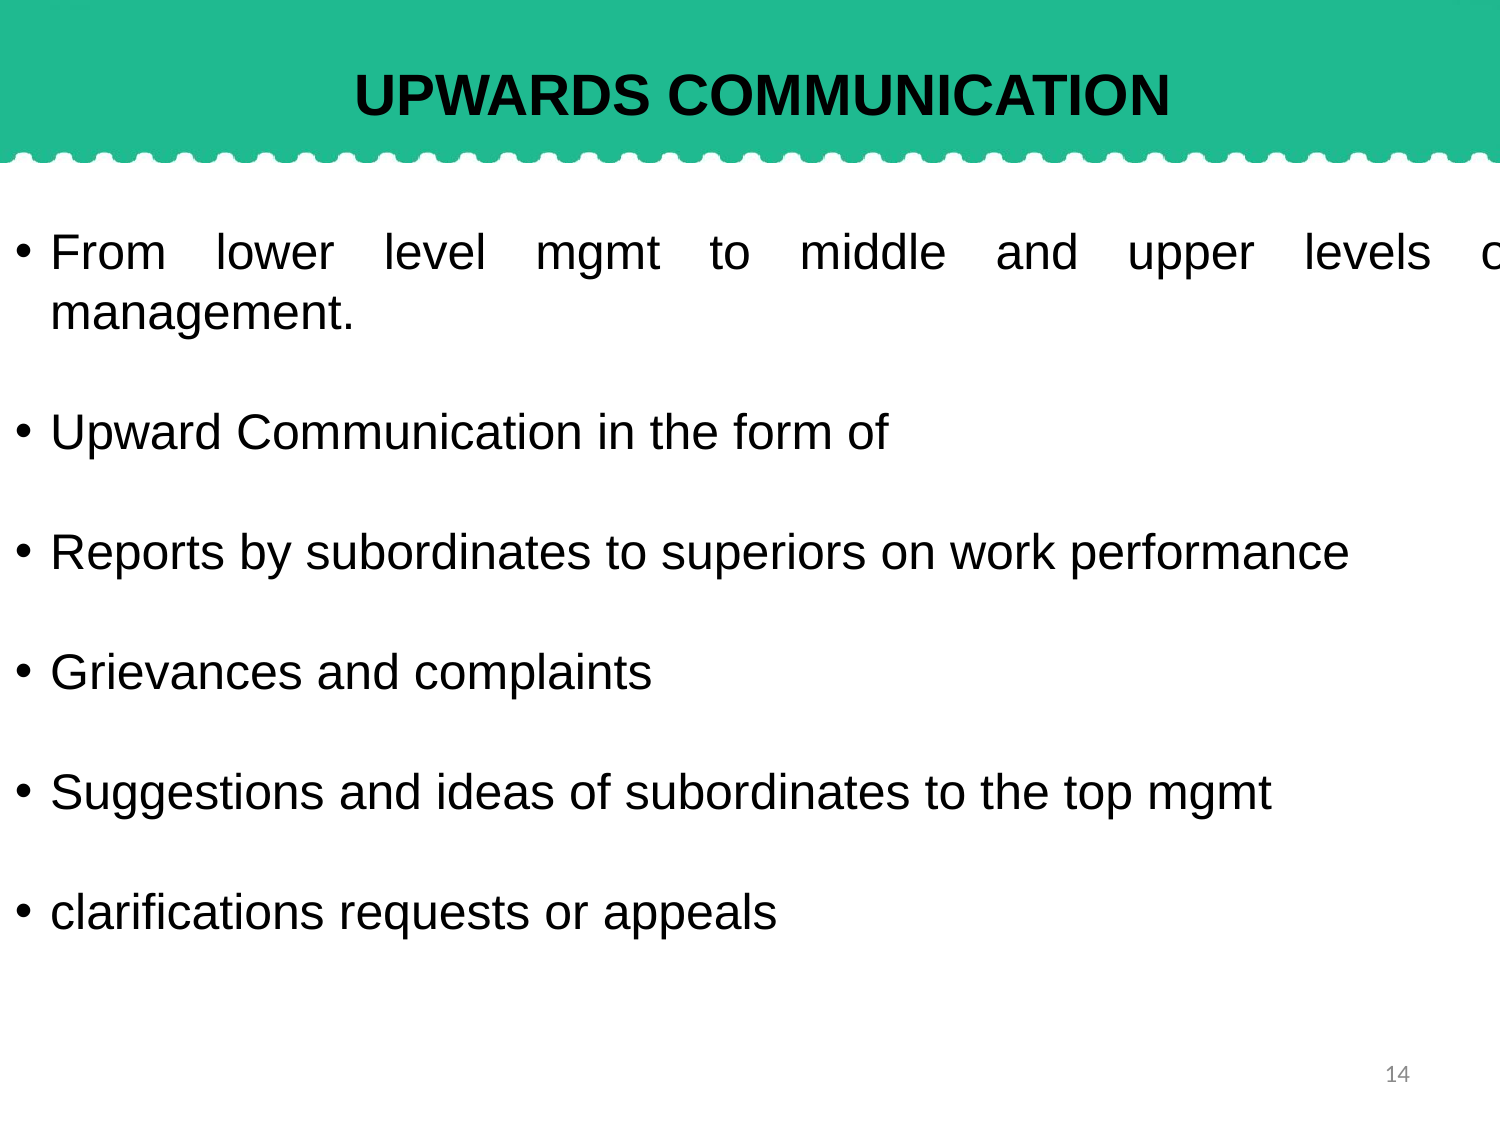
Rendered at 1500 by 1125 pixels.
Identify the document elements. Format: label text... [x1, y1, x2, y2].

slide_number 14 [1074, 1042, 1425, 1103]
text_box From lower level mgmt to middle and upper levels of management. Upward Communication in the form of Reports by subordinates to superiors on work performance Grievances and complaints Suggestions and ideas of subordinates to the top mgmt clarifications requests or appeals [0, 212, 1500, 948]
picture [0, 0, 1500, 163]
